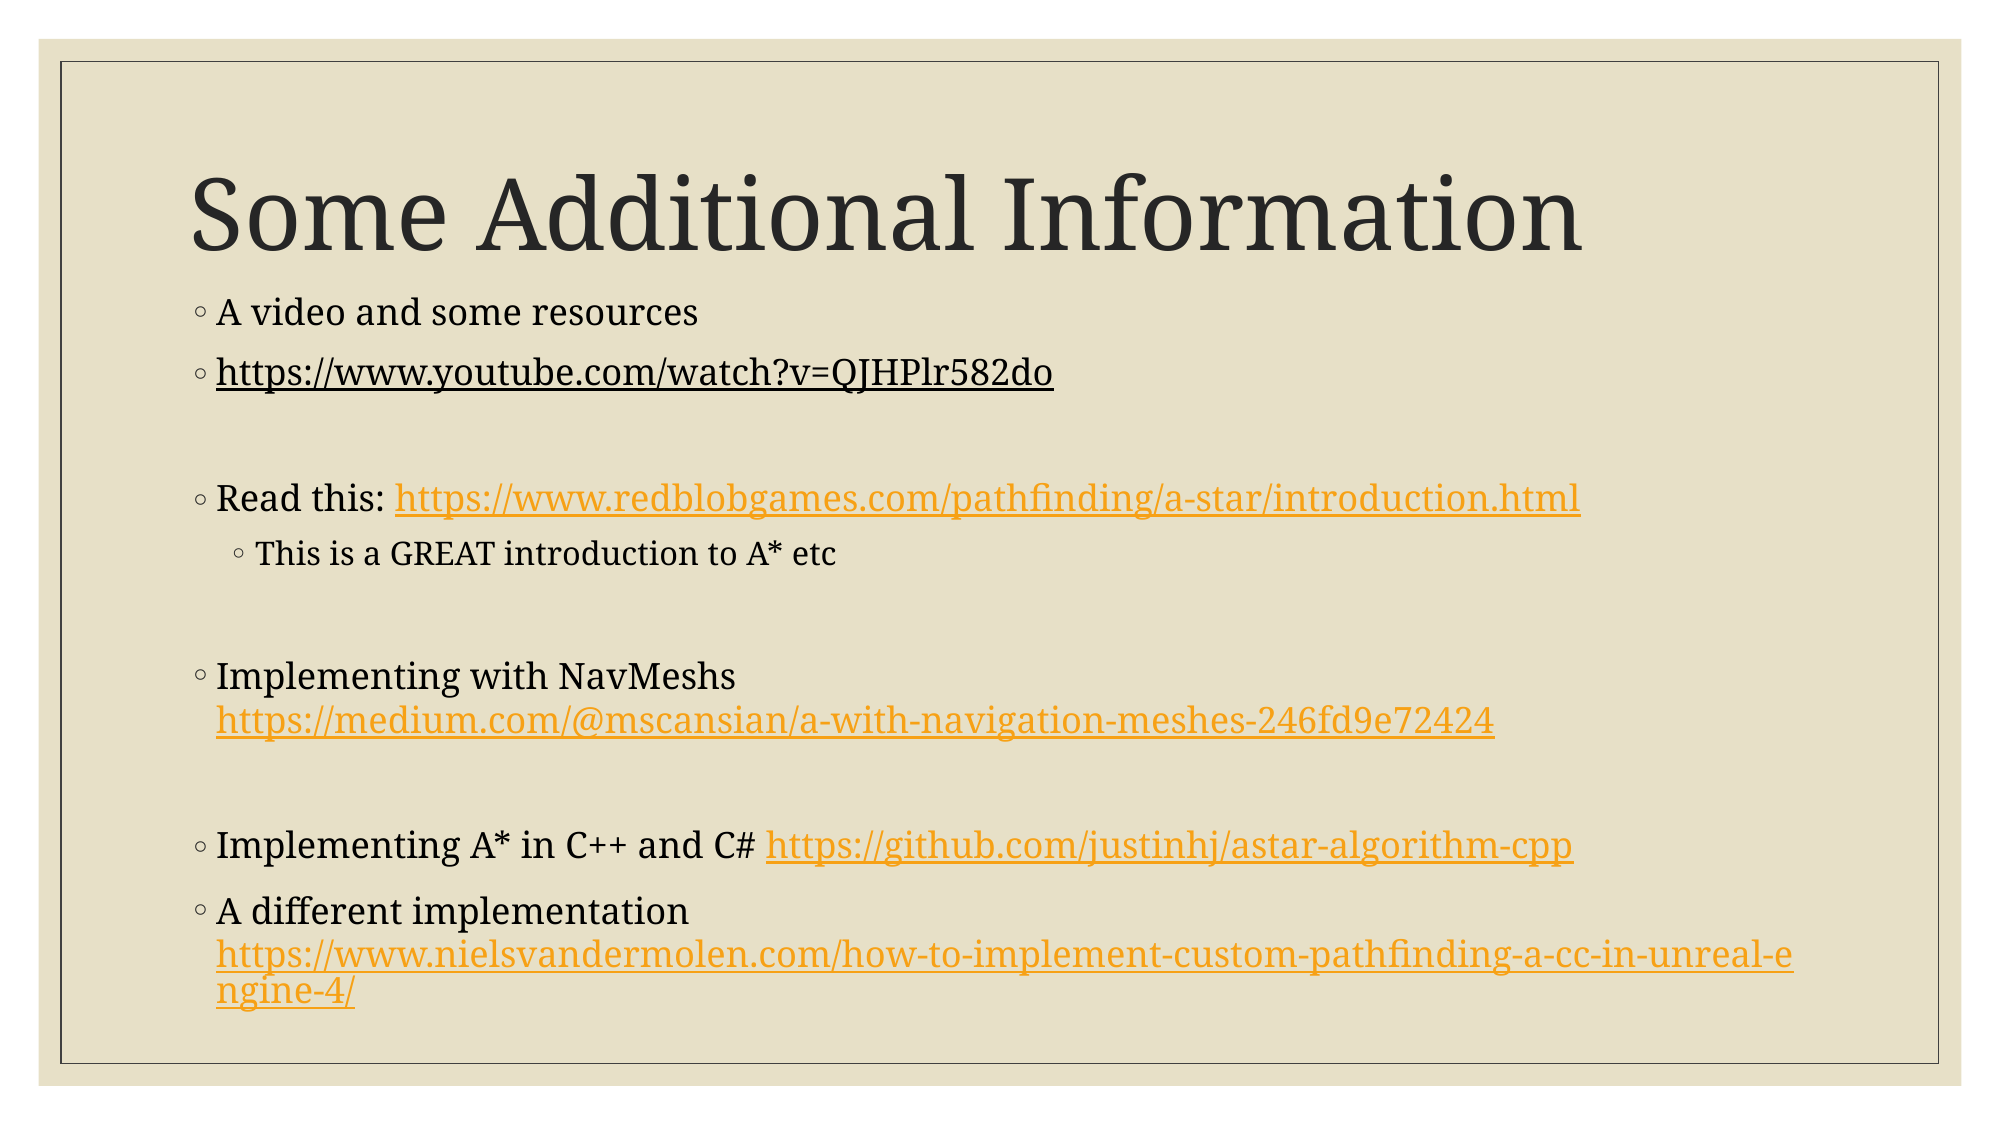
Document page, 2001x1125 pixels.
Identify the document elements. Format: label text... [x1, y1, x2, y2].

list A video and some resources https://www.youtube.com/watch?v=QJHPlr582do Read this: https://www.redblobgames.com/pathfinding/a-star/introduction.html This is a GREAT introduction to A* etc Implementing with NavMeshs https://medium.com/@mscansian/a-with-navigation-meshes-246fd9e72424 Implementing A* in C++ and C# https://github.com/justinhj/astar-algorithm-cpp A different implementation https://www.nielsvandermolen.com/how-to-implement-custom-pathfinding-a-cc-in-unreal-engine-4/ [174, 281, 1825, 990]
title Some Additional Information [174, 105, 1825, 281]
